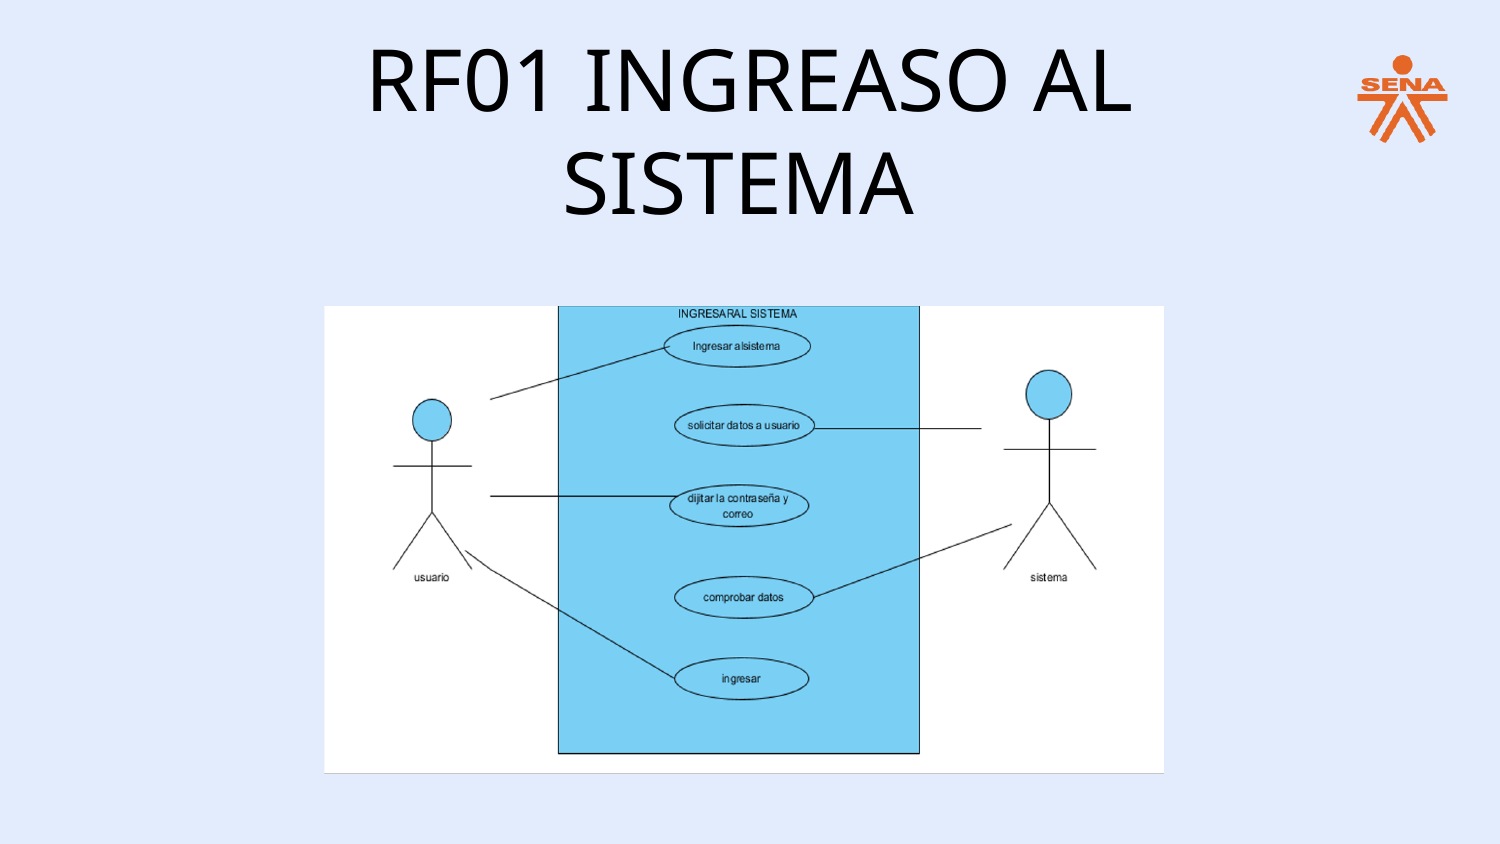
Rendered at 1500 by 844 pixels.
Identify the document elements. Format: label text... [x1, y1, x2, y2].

picture [0, 0, 1500, 844]
text_box RF01 INGREASO AL SISTEMA [218, 19, 1282, 237]
